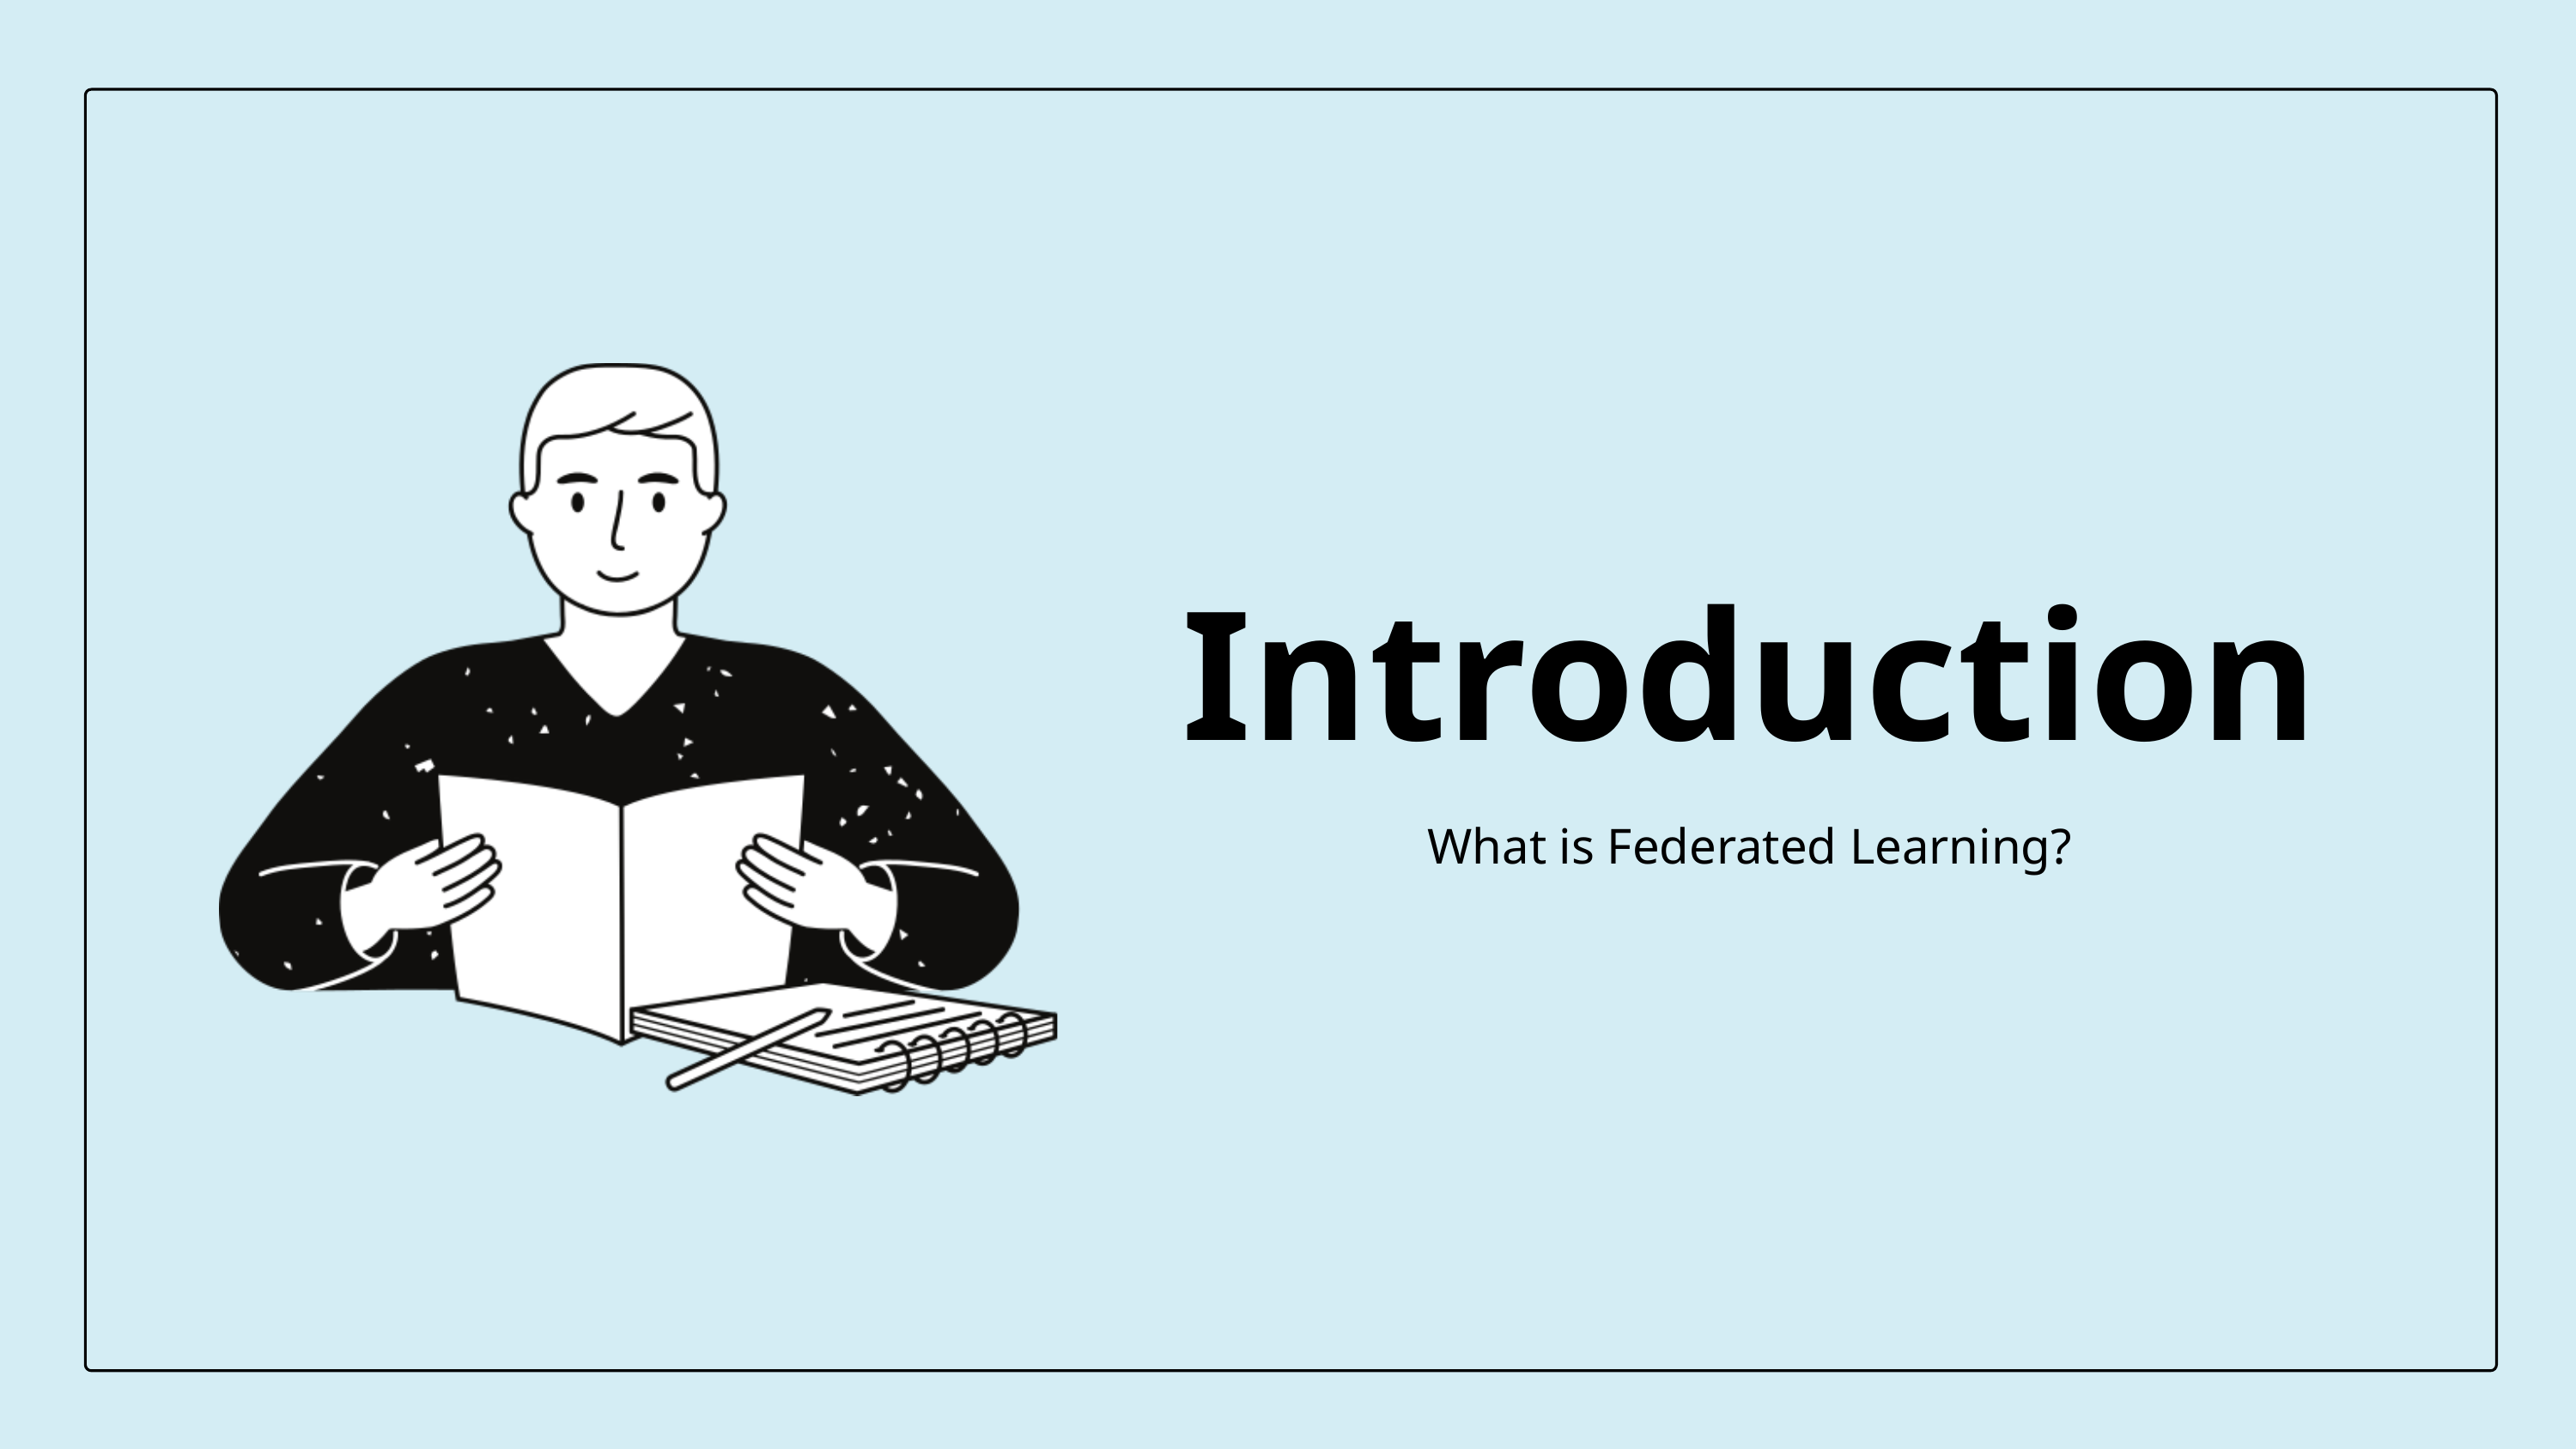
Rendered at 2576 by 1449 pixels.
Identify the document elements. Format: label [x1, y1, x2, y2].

text_box [1057, 581, 2443, 879]
text_box [85, 88, 2497, 1371]
